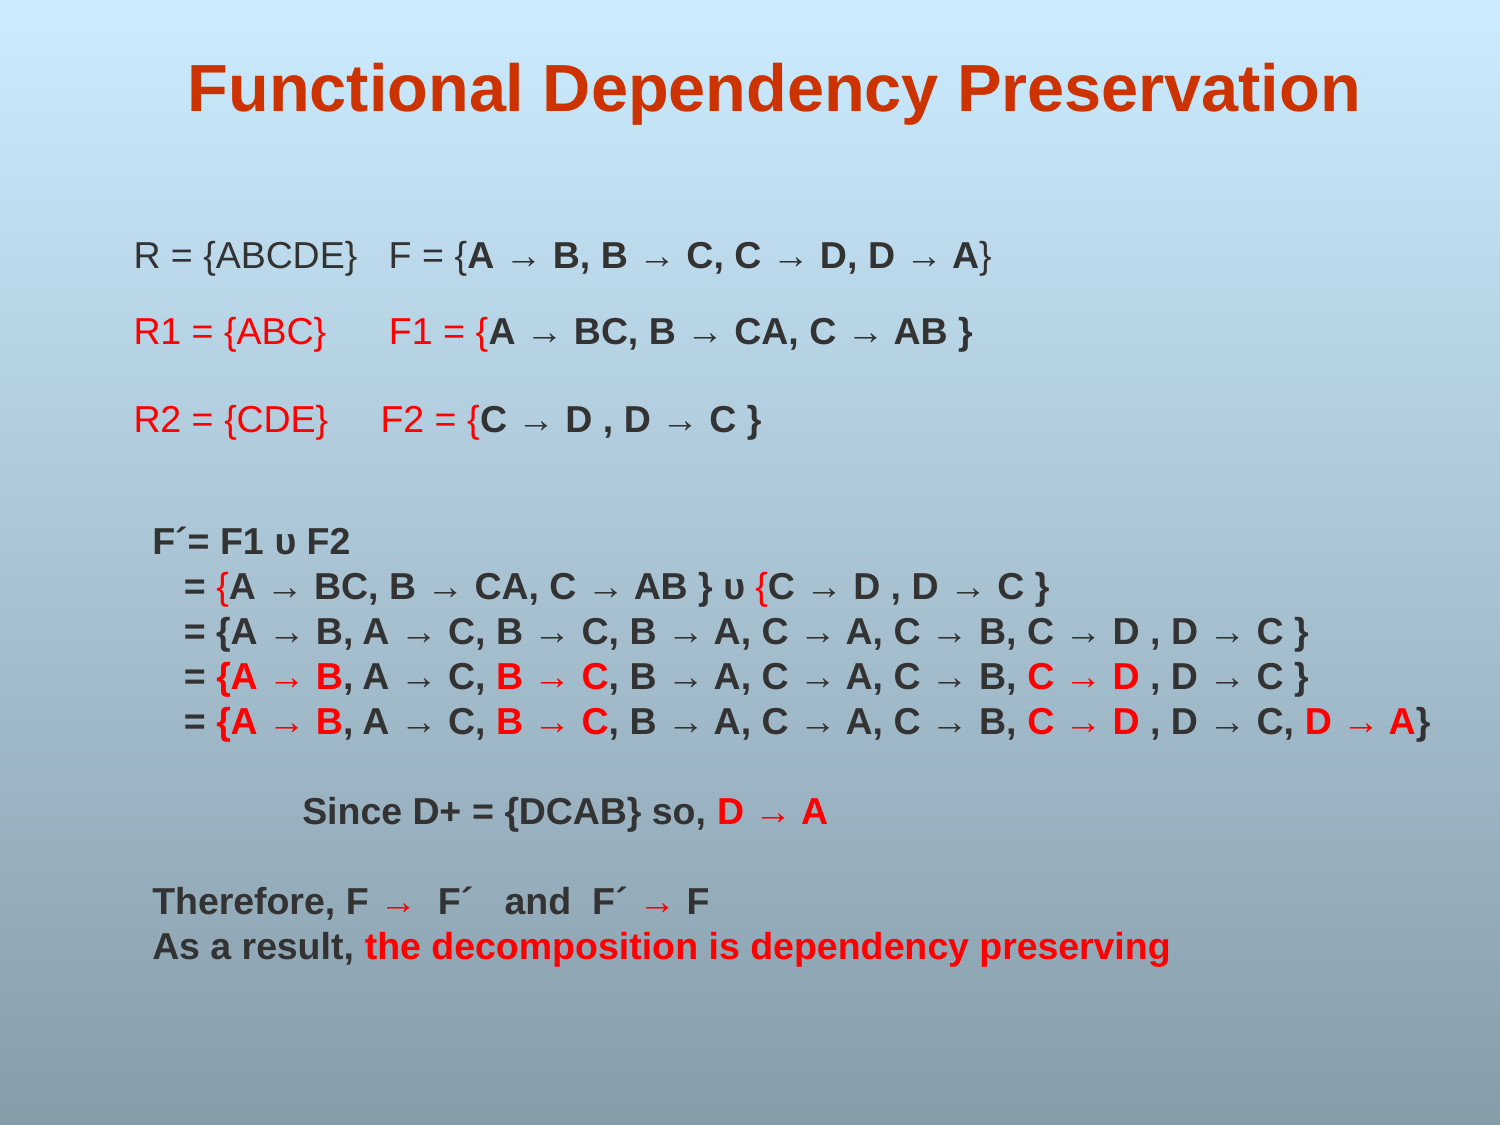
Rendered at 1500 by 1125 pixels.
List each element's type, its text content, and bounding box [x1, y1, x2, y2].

text_box R2 = {CDE} F2 = {C → D , D → C } [118, 387, 869, 448]
text_box R1 = {ABC} F1 = {A → BC, B → CA, C → AB } [118, 299, 1200, 360]
title Functional Dependency Preservation [137, 27, 1413, 133]
text_box R = {ABCDE} F = {A → B, B → C, C → D, D → A} [118, 223, 1275, 284]
text_box F´= F1 υ F2 = {A → BC, B → CA, C → AB } υ {C → D , D → C } = {A → B, A → C, B → C, B → A, C → A, C → B, C → D , D → C } = {A → B, A → C, B → C, B → A, C → A, C → B, C → D , D → C } = {A → B, A → C, B → C, B → A, C → A, C → B, C → D , D → C, D → A} Since D+ = {DCAB} so, D → A Therefore, F → F´ and F´ → F As a result, the decomposition is dependency preserving [137, 509, 1460, 974]
